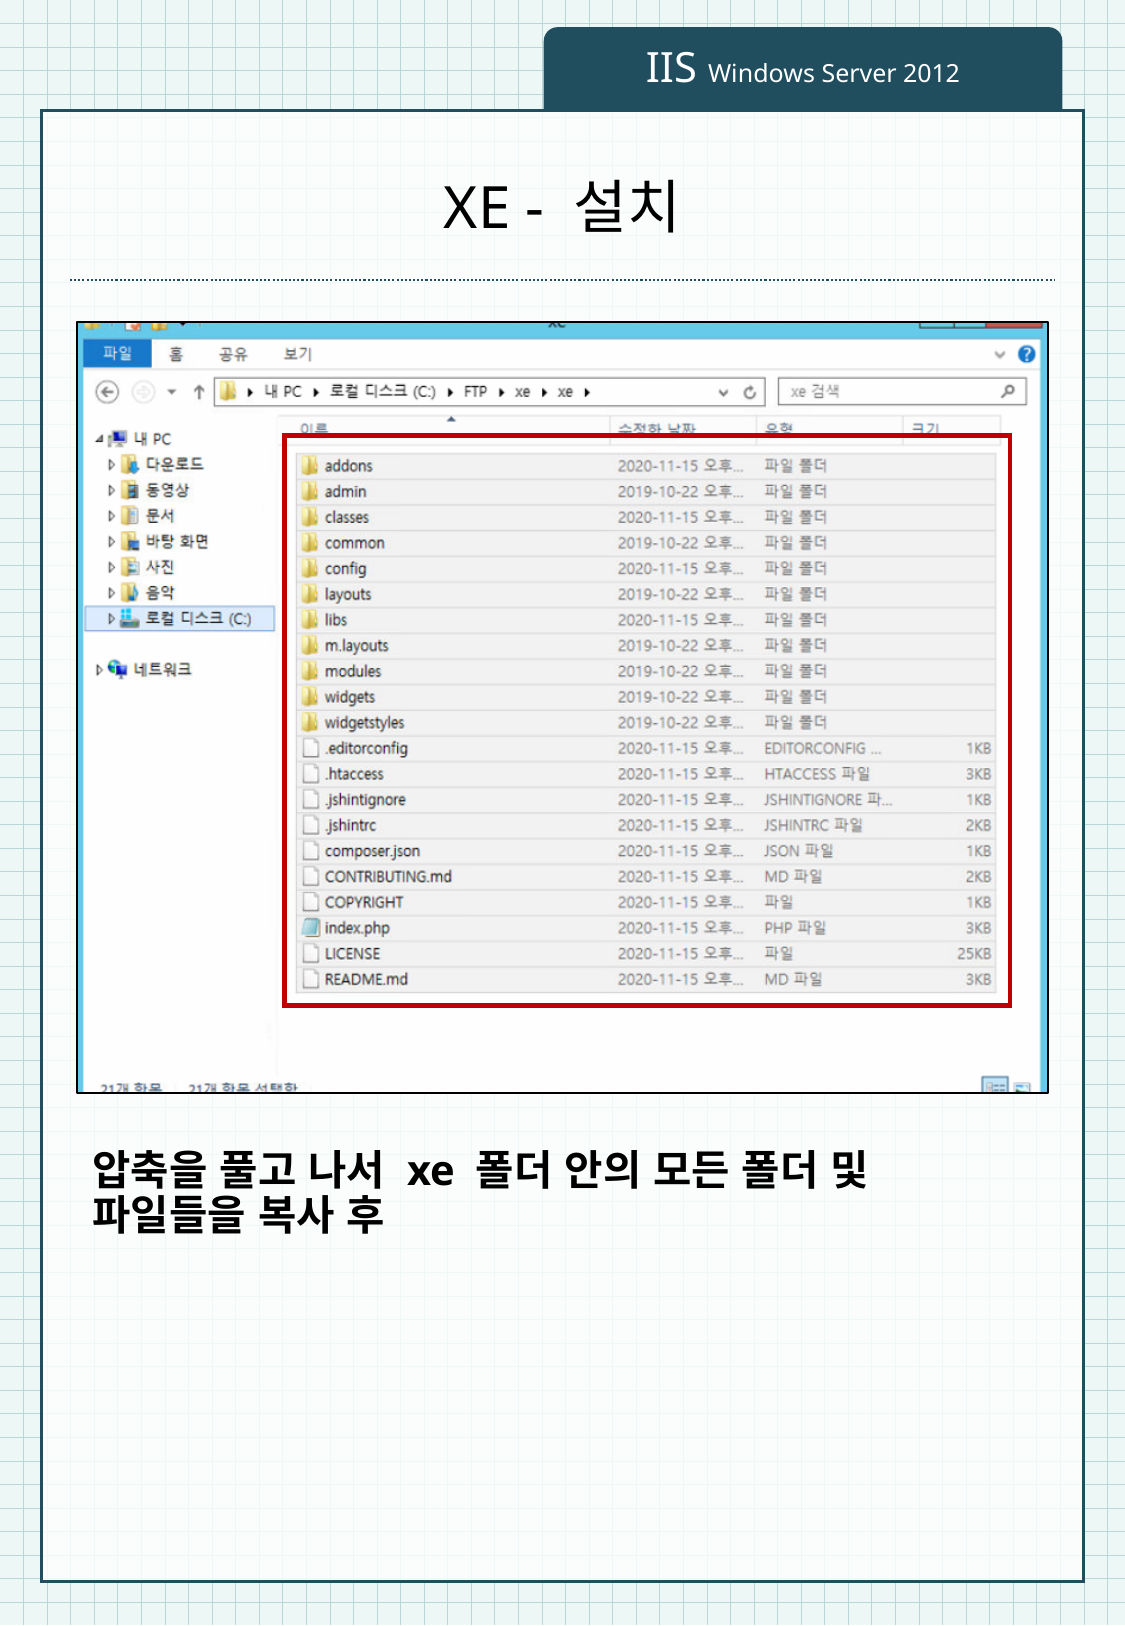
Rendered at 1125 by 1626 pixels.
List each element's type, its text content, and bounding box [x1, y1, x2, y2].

text_box IIS Windows Server 2012 [560, 35, 1046, 103]
text_box [542, 26, 1064, 112]
text_box [41, 109, 1084, 1582]
title XE - 설치 [77, 152, 1048, 267]
picture [77, 322, 1048, 1092]
list 압축을 풀고 나서 xe 폴더 안의 모든 폴더 및 파일들을 복사 후 [77, 1142, 1048, 1515]
